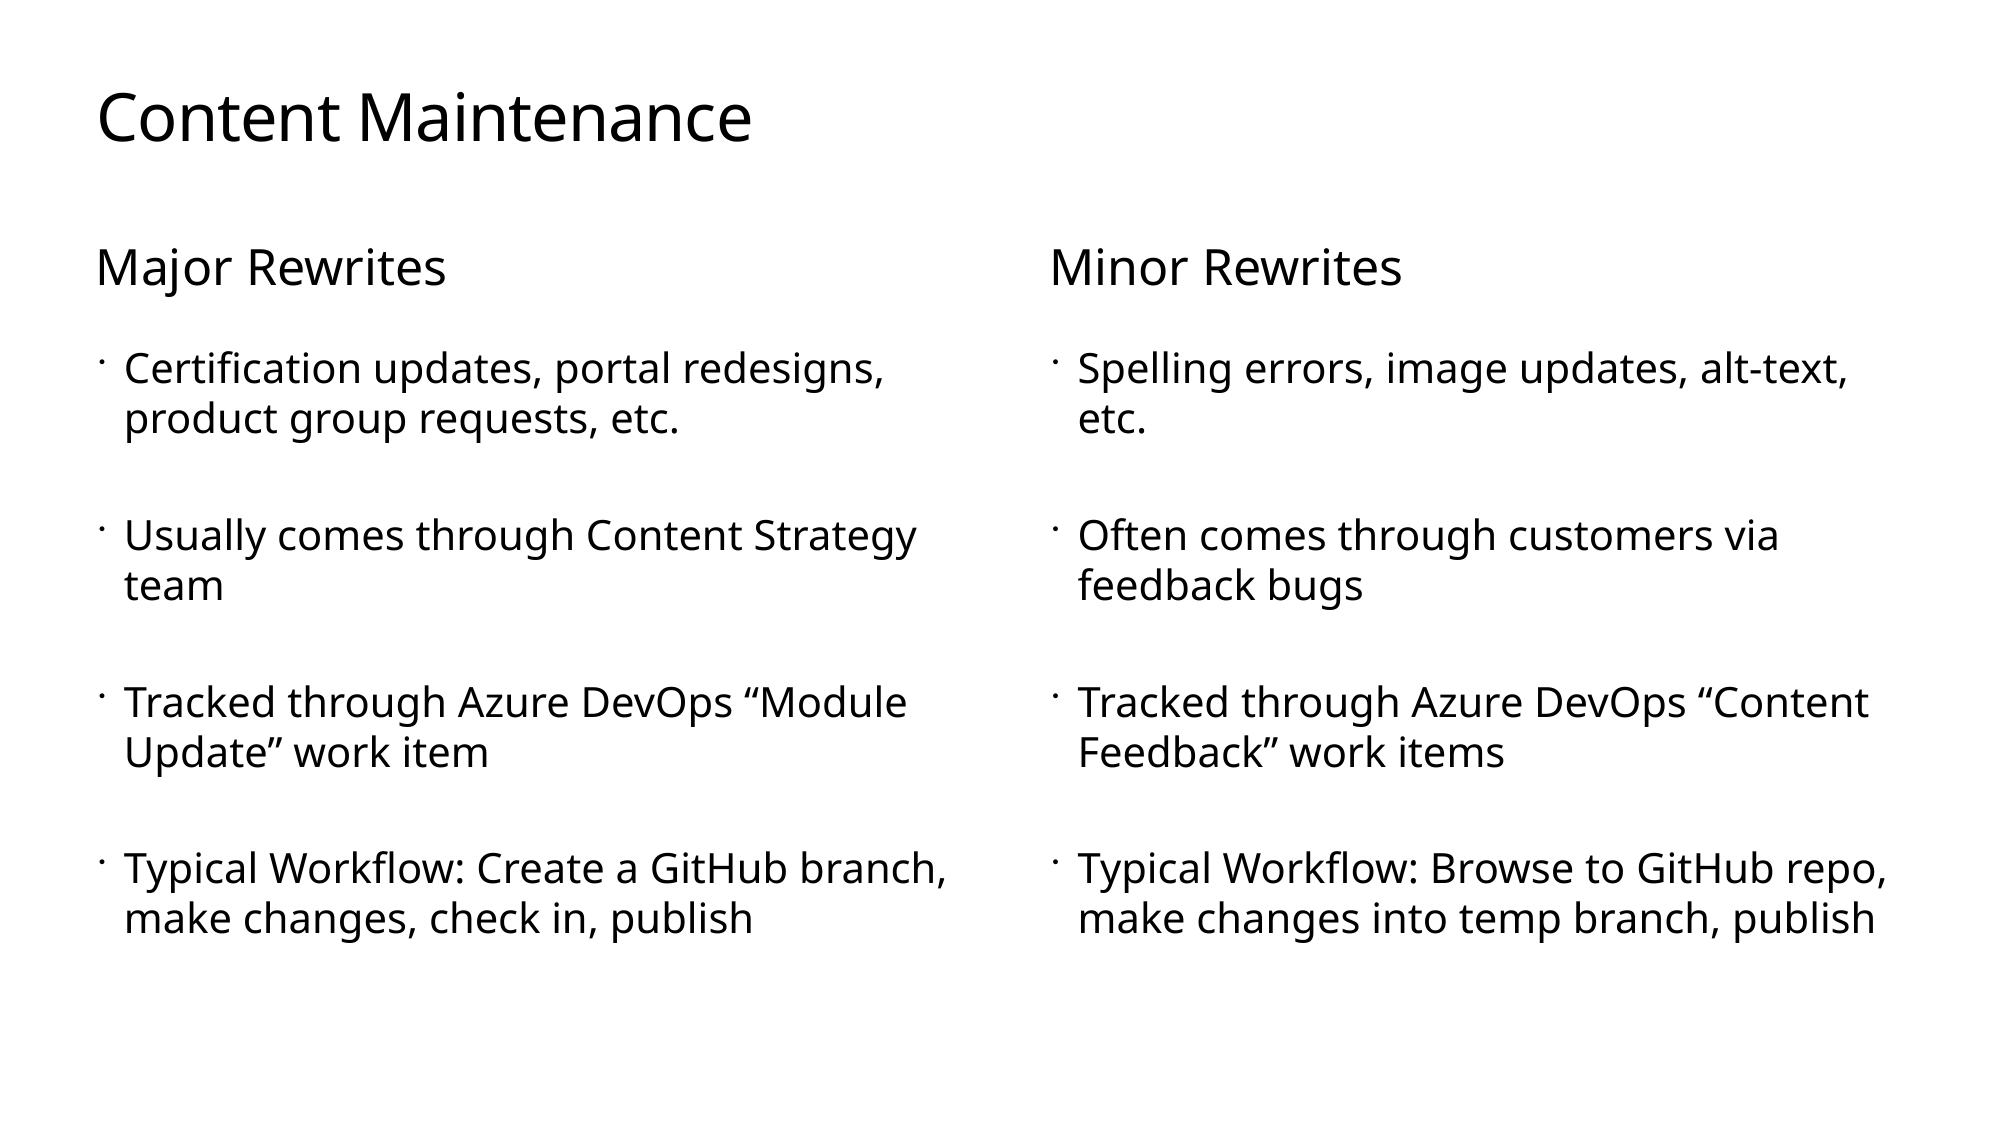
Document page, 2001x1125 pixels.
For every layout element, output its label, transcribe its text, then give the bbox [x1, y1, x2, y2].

list Certification updates, portal redesigns, product group requests, etc. Usually comes through Content Strategy team Tracked through Azure DevOps “Module Update” work item Typical Workflow: Create a GitHub branch, make changes, check in, publish [95, 341, 953, 958]
title Content Maintenance [96, 75, 1904, 166]
list Major Rewrites [95, 235, 953, 297]
list Spelling errors, image updates, alt-text, etc. Often comes through customers via feedback bugs Tracked through Azure DevOps “Content Feedback” work items Typical Workflow: Browse to GitHub repo, make changes into temp branch, publish [1049, 341, 1906, 908]
list Minor Rewrites [1049, 235, 1906, 297]
